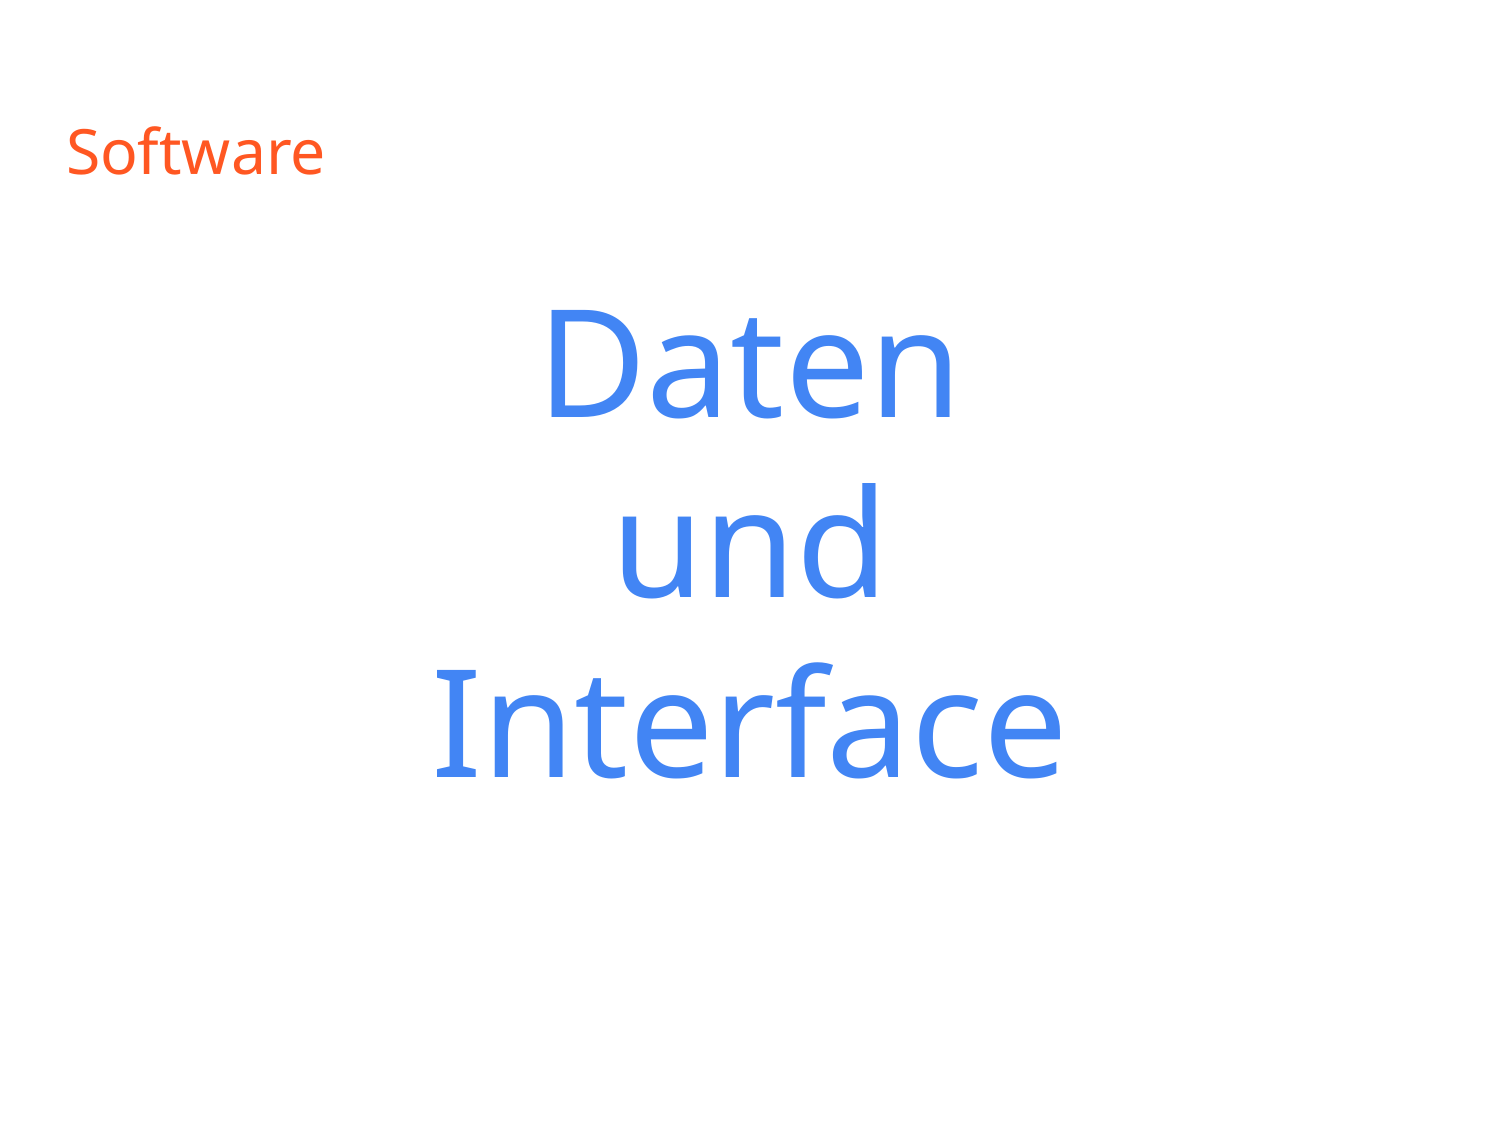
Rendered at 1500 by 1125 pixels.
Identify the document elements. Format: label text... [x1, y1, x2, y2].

list Daten und Interface [51, 252, 1449, 1000]
title Software [51, 97, 1449, 223]
